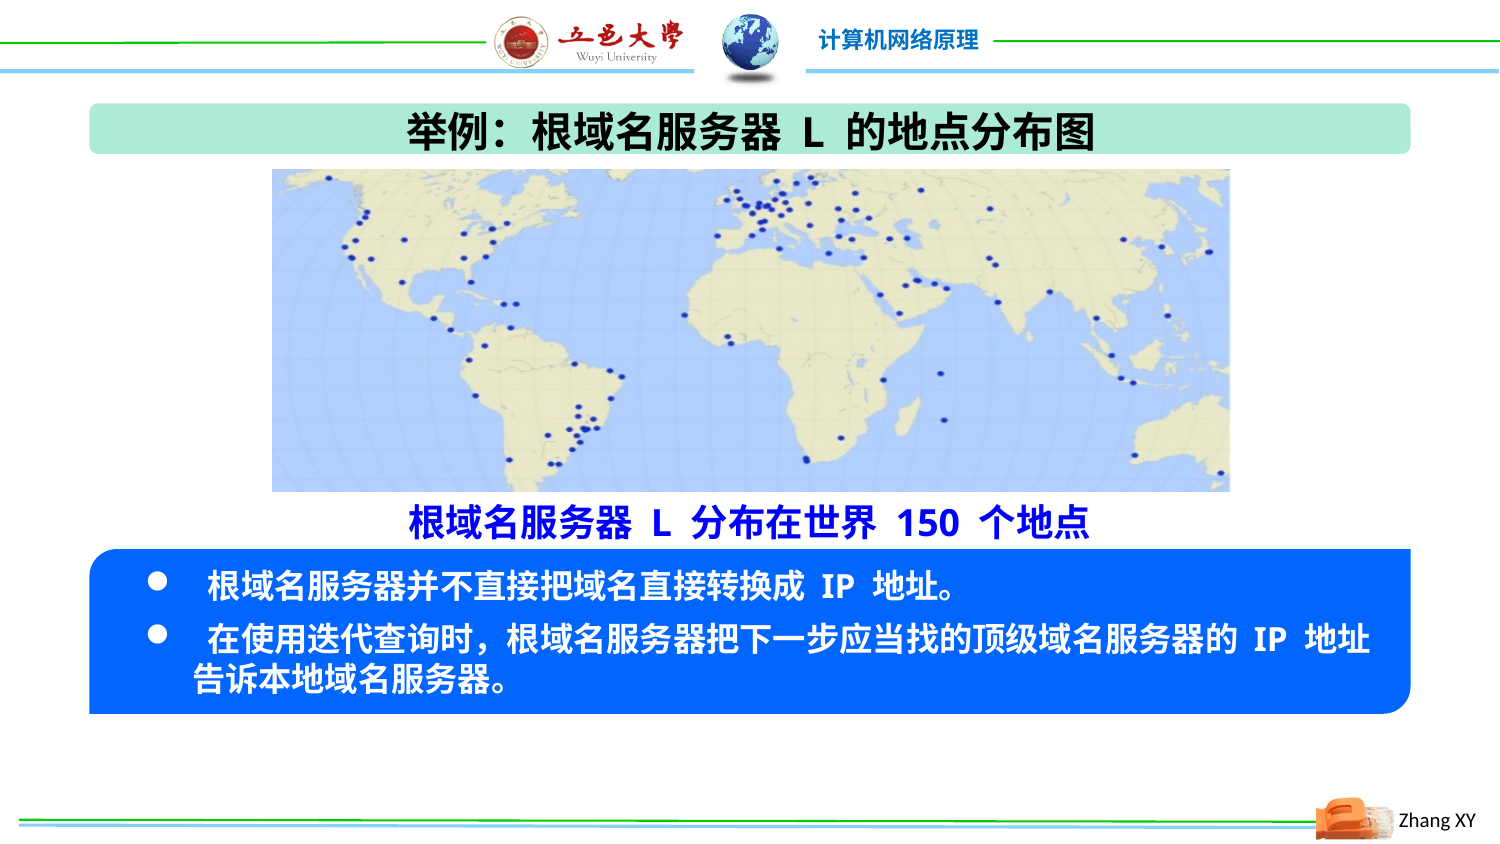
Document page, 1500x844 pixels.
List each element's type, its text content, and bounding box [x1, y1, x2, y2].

picture [1316, 796, 1394, 840]
text_box [89, 103, 391, 154]
picture [494, 15, 697, 69]
text_box 根域名服务器 L 分布在世界 150 个地点 [393, 500, 1107, 552]
text_box [1111, 103, 1411, 154]
text_box 举例：根域名服务器 L 的地点分布图 [391, 97, 1111, 163]
text_box 根域名服务器并不直接把域名直接转换成 IP 地址。 在使用迭代查询时，根域名服务器把下一步应当找的顶级域名服务器的 IP 地址告诉本地域名服务器。 [130, 558, 1389, 706]
picture [720, 12, 780, 88]
picture [272, 168, 1231, 492]
text_box [87, 546, 1413, 716]
